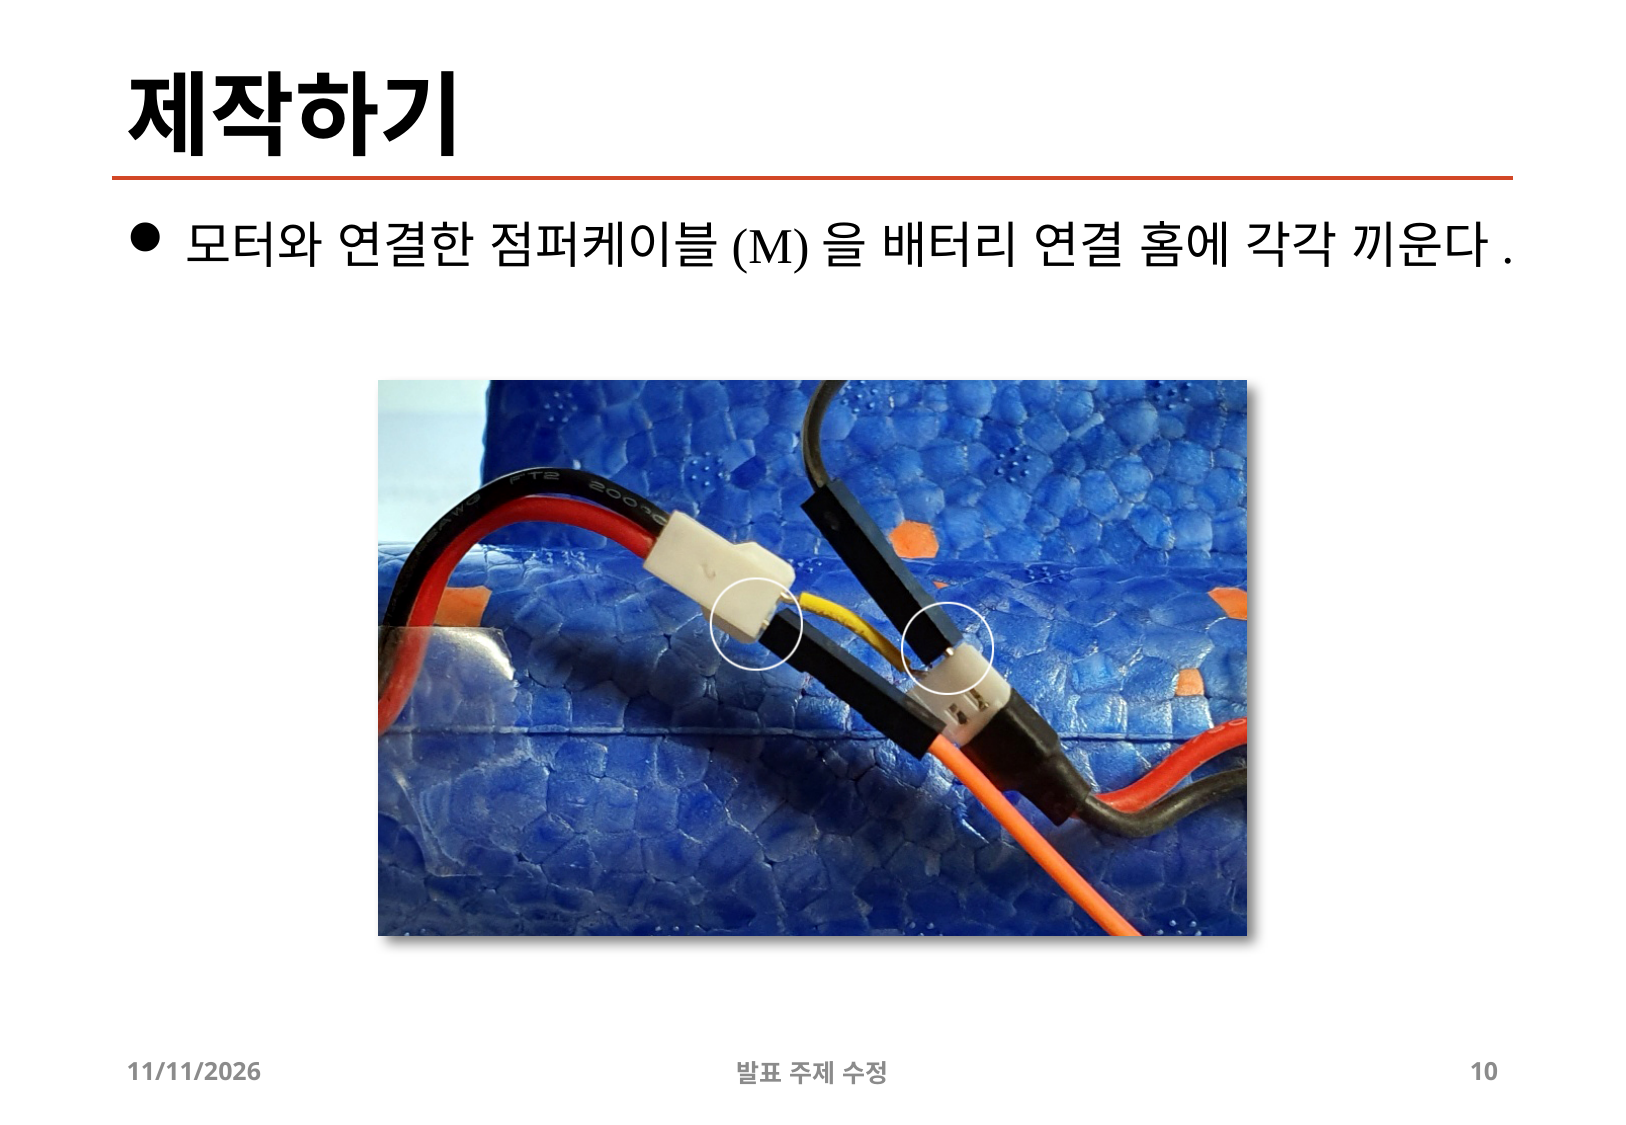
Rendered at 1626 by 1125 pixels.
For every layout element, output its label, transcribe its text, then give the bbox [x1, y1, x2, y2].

footer 발표 주제 수정 [538, 1042, 1087, 1103]
slide_number 10 [1433, 1042, 1514, 1103]
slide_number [111, 1042, 303, 1103]
title 제작하기 [111, 59, 1514, 179]
picture [378, 380, 1247, 936]
list 모터와 연결한 점퍼케이블(M)을 배터리 연결 홈에 각각 끼운다. [111, 205, 1514, 1014]
